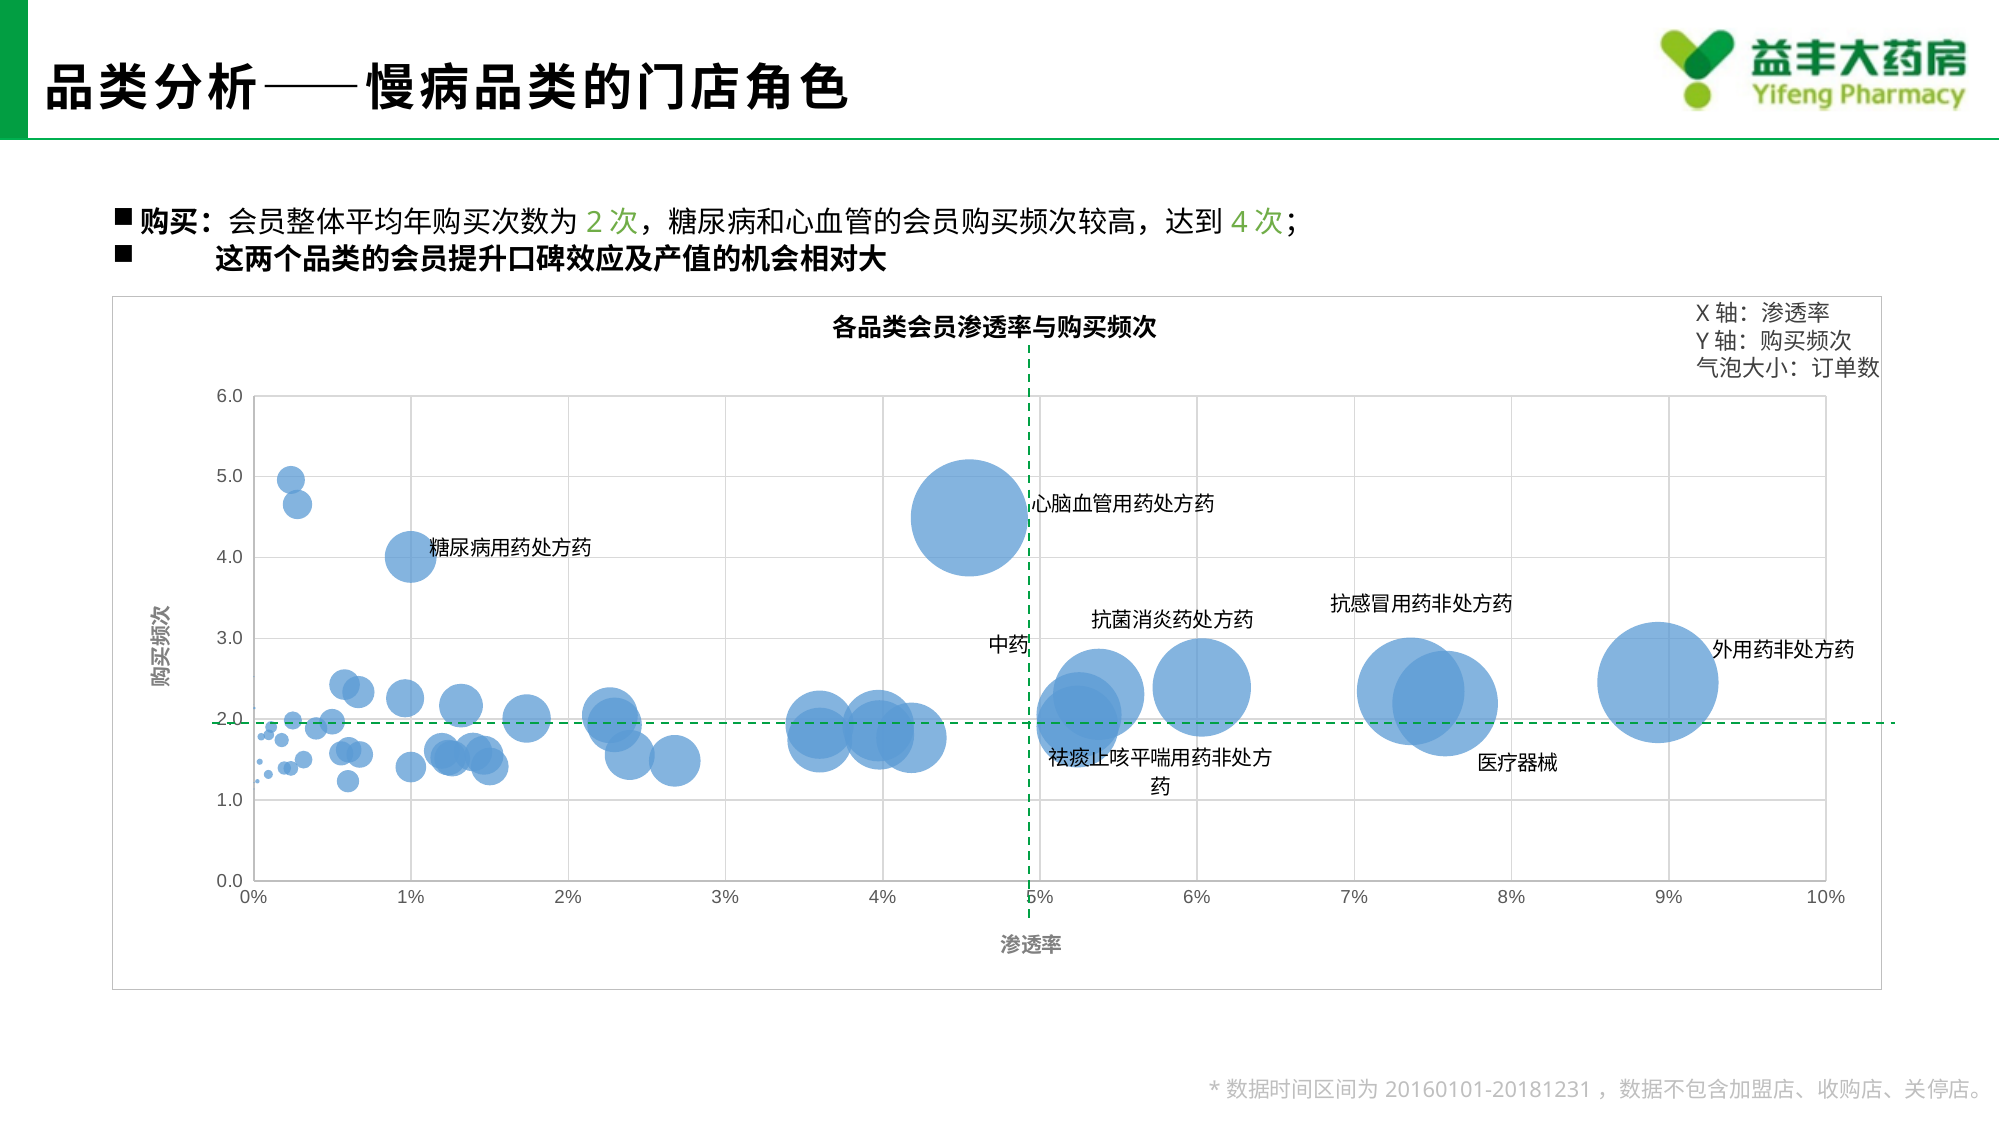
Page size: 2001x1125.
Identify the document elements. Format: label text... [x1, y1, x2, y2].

text_box 购买：会员整体平均年购买次数为2次，糖尿病和心血管的会员购买频次较高，达到4次； 这两个品类的会员提升口碑效应及产值的机会相对大 [112, 200, 1853, 276]
picture [1640, 11, 1991, 127]
text_box *数据时间区间为20160101-20181231，数据不包含加盟店、收购店、关停店。 [1208, 1078, 1994, 1103]
title 品类分析——慢病品类的门店角色 [27, 32, 911, 139]
chart [112, 296, 1882, 990]
